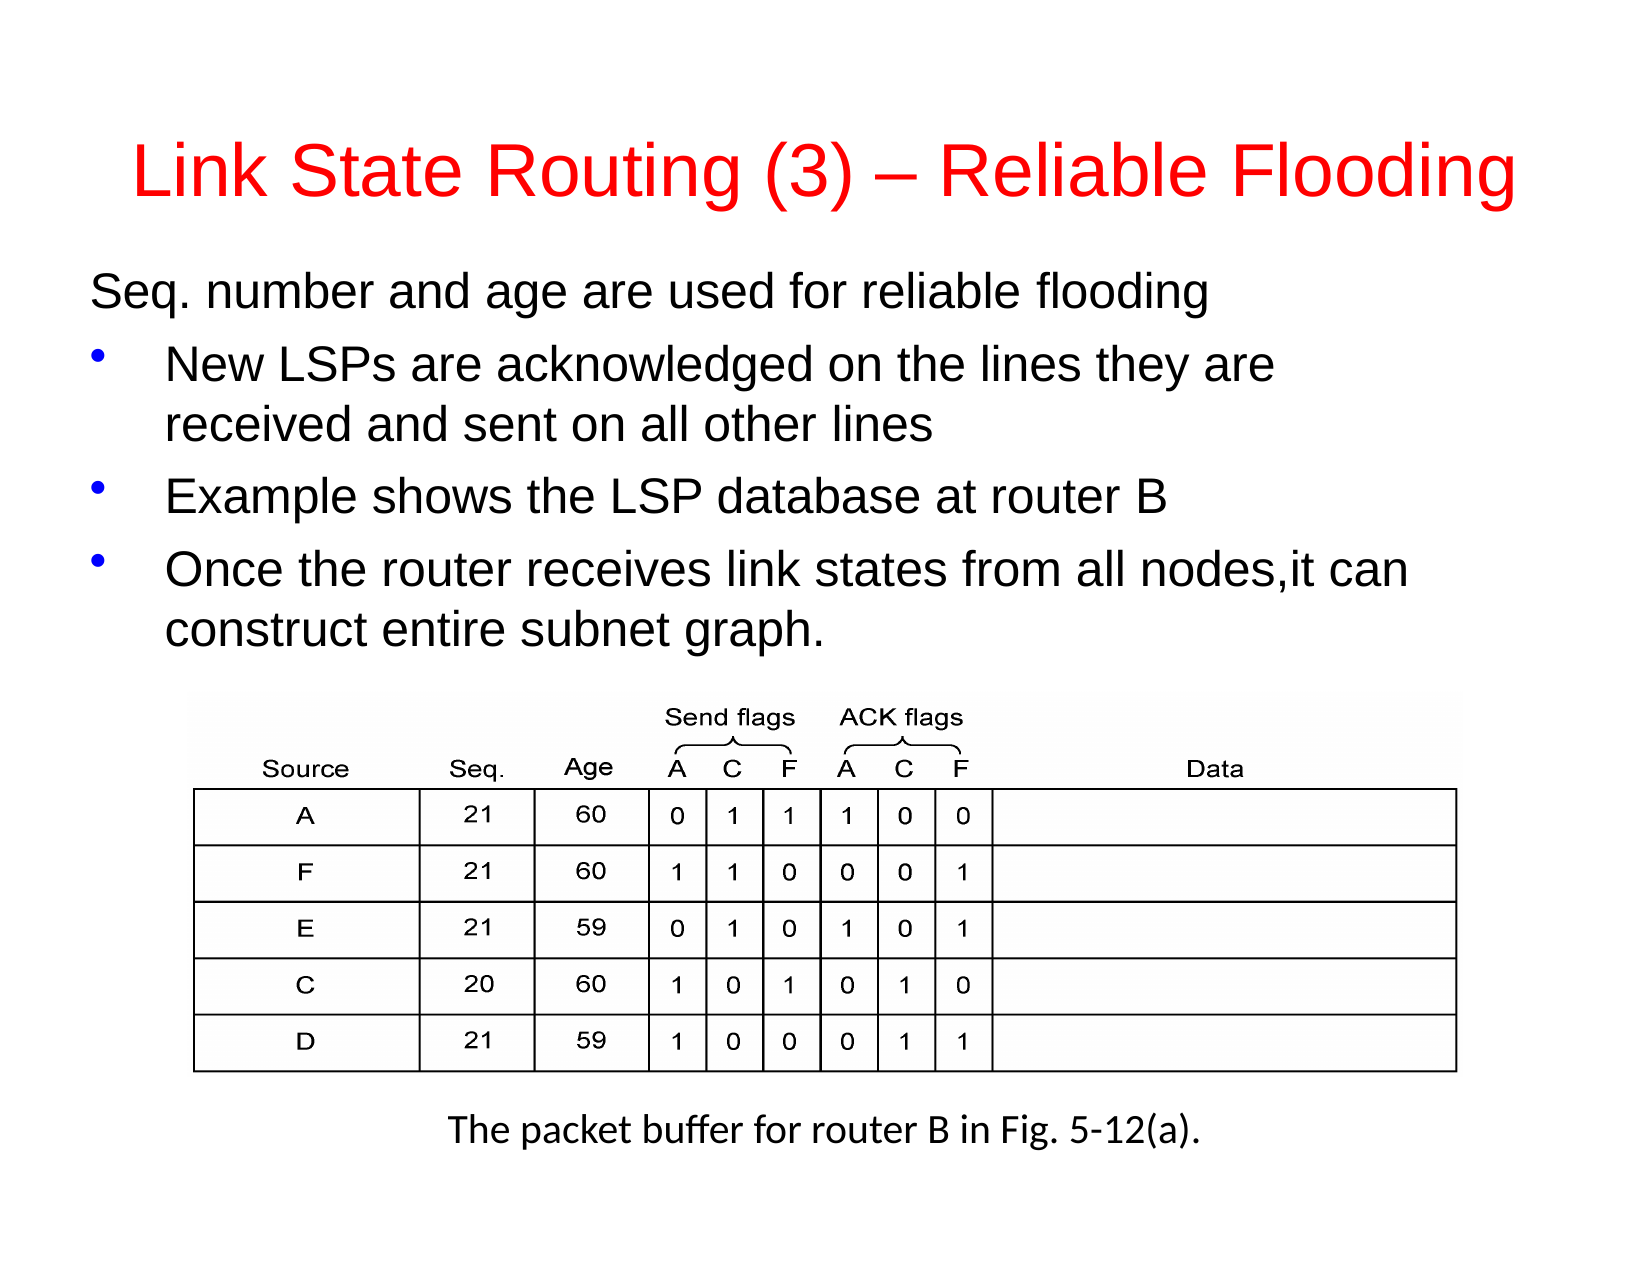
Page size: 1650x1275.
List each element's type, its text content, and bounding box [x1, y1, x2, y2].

title Link State Routing (3) – Reliable Flooding [129, 119, 1521, 335]
text_box Seq. number and age are used for reliable flooding New LSPs are acknowledged on the lines they are received and sent on all other lines Example shows the LSP database at router B Once the router receives link states from all nodes,it can construct entire subnet graph. [87, 244, 1424, 657]
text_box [186, 690, 1463, 1152]
